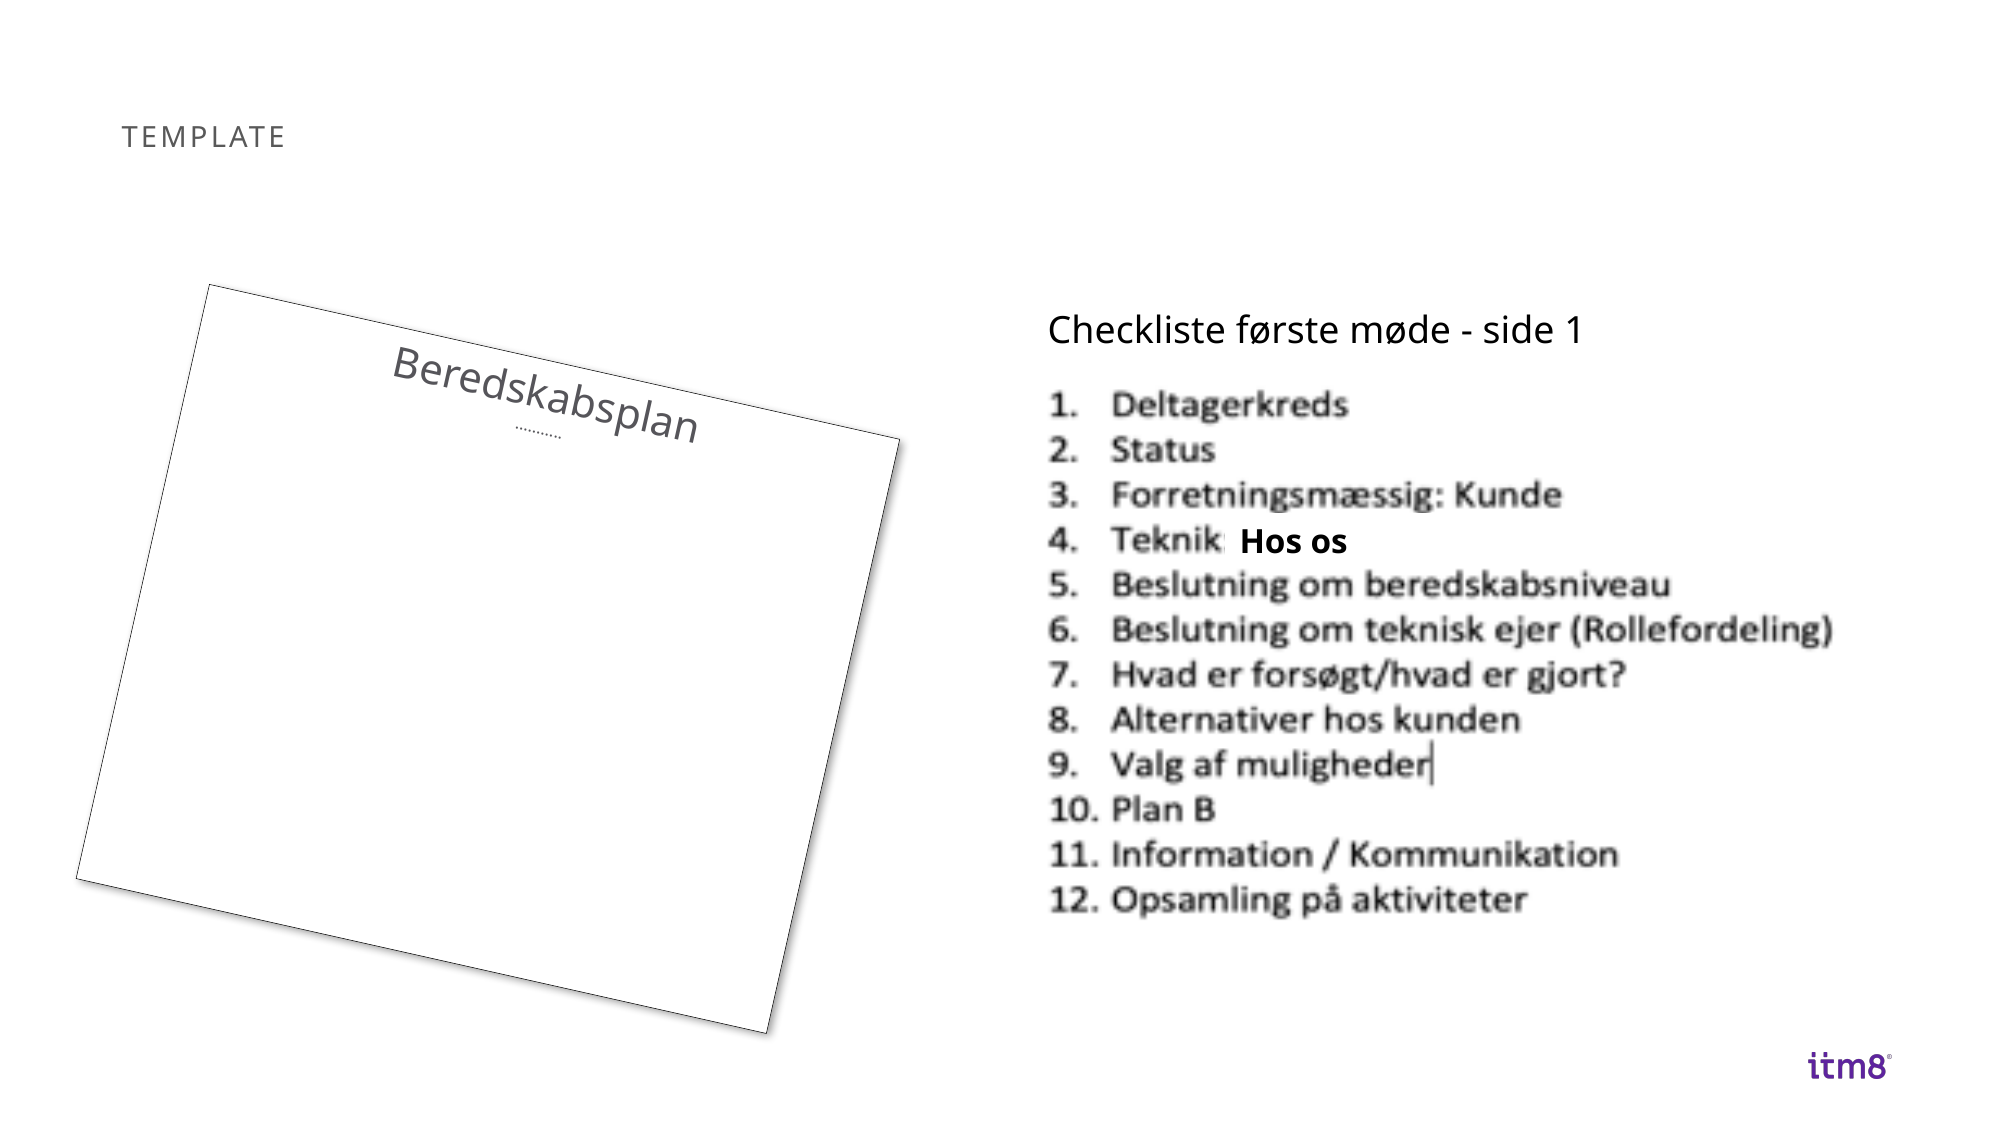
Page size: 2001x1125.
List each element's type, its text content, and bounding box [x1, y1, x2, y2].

text_box Beredskabsplan ……….. [74, 283, 901, 1035]
picture [1808, 1052, 1892, 1079]
picture [991, 375, 1924, 943]
title Template [106, 114, 1890, 214]
text_box Checkliste første møde - side 1 [1032, 298, 1802, 359]
